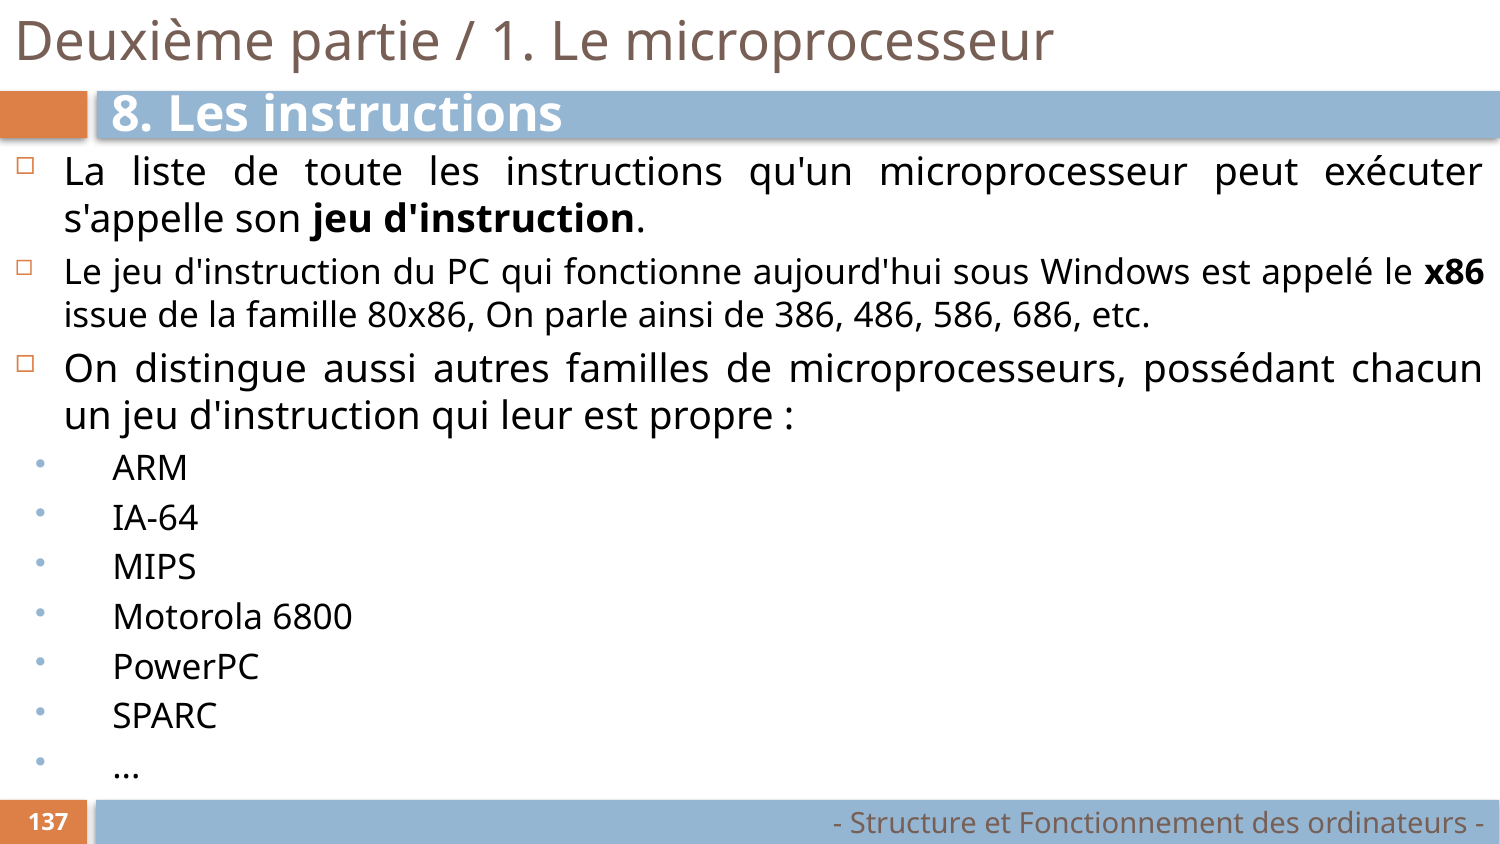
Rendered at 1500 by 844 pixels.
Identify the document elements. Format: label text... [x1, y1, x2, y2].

title Deuxième partie / 1. Le microprocesseur [0, 0, 1500, 80]
text_box 8. Les instructions [96, 91, 1500, 133]
footer - Structure et Fonctionnement des ordinateurs - [112, 800, 1500, 844]
list La liste de toute les instructions qu'un microprocesseur peut exécuter s'appelle son jeu d'instruction. Le jeu d'instruction du PC qui fonctionne aujourd'hui sous Windows est appelé le x86 issue de la famille 80x86, On parle ainsi de 386, 486, 586, 686, etc. On distingue aussi autres familles de microprocesseurs, possédant chacun un jeu d'instruction qui leur est propre : ARM IA-64 MIPS Motorola 6800 PowerPC SPARC ... [0, 138, 1500, 800]
